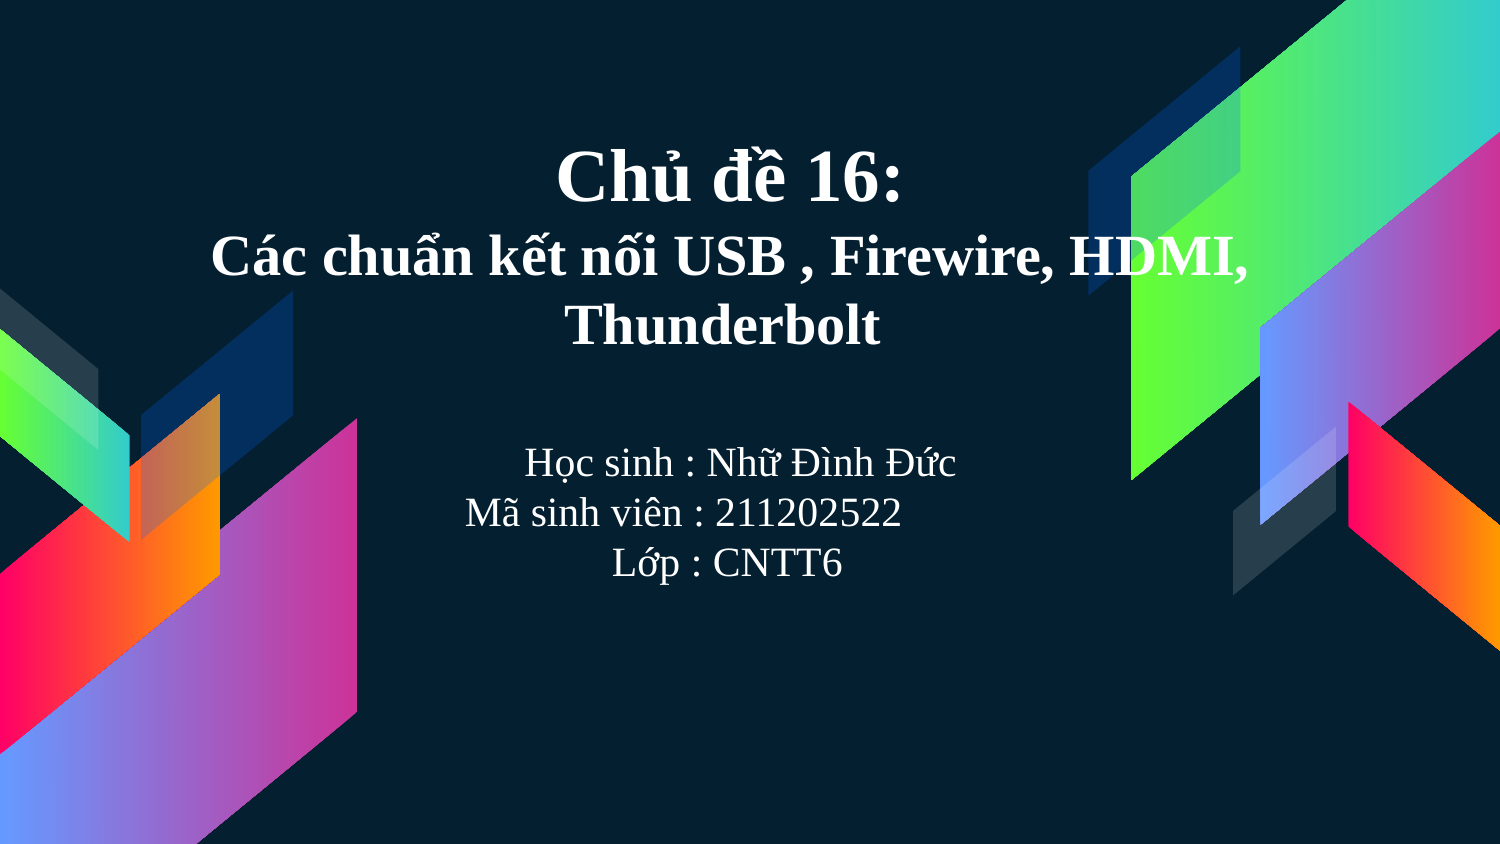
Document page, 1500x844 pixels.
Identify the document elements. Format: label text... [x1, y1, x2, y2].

subtitle Học sinh : Nhữ Đình Đức Mã sinh viên : 211202522 Lớp : CNTT6 [269, 419, 1211, 616]
title Chủ đề 16: Các chuẩn kết nối USB , Firewire, HDMI, Thunderbolt [107, 119, 1354, 372]
